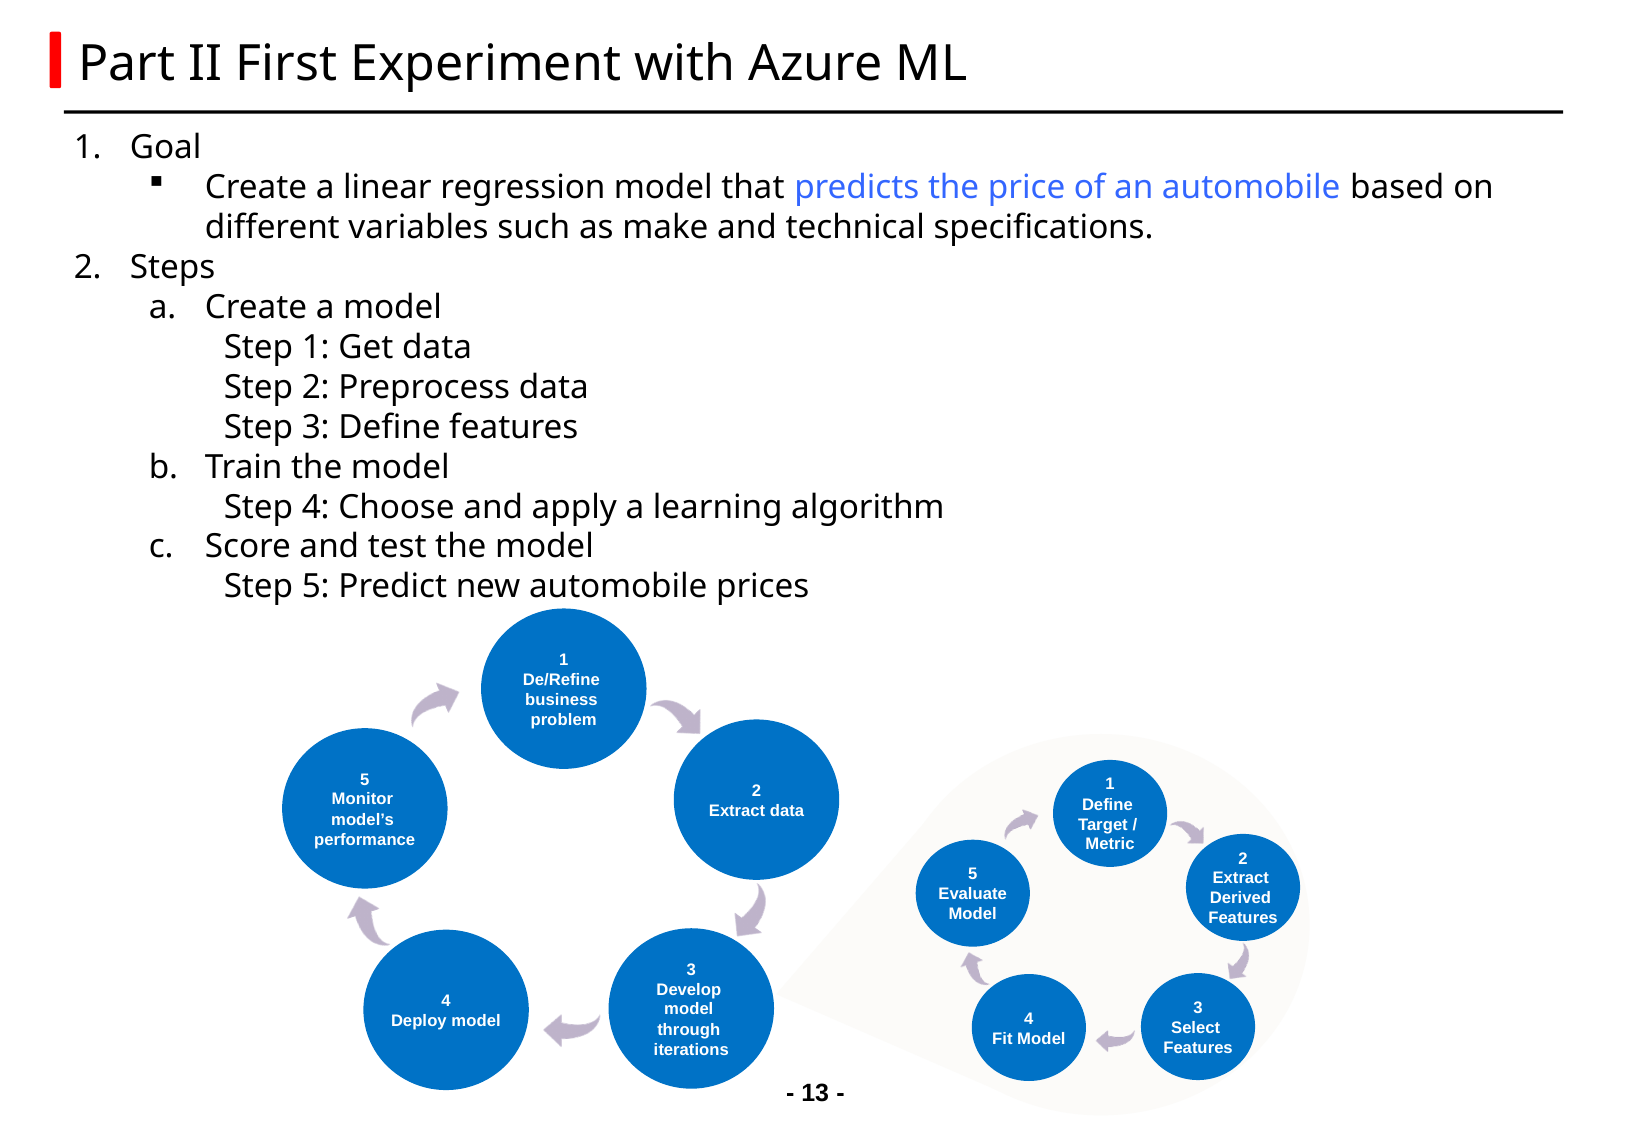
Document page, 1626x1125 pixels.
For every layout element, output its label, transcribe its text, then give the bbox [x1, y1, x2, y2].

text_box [281, 608, 1310, 1116]
text_box Goal Create a linear regression model that predicts the price of an automobile based on different variables such as make and technical specifications. Steps Create a model Step 1: Get data Step 2: Preprocess data Step 3: Define features Train the model Step 4: Choose and apply a learning algorithm Score and test the model Step 5: Predict new automobile prices [59, 118, 1589, 612]
title Part II First Experiment with Azure ML [63, 12, 1310, 98]
